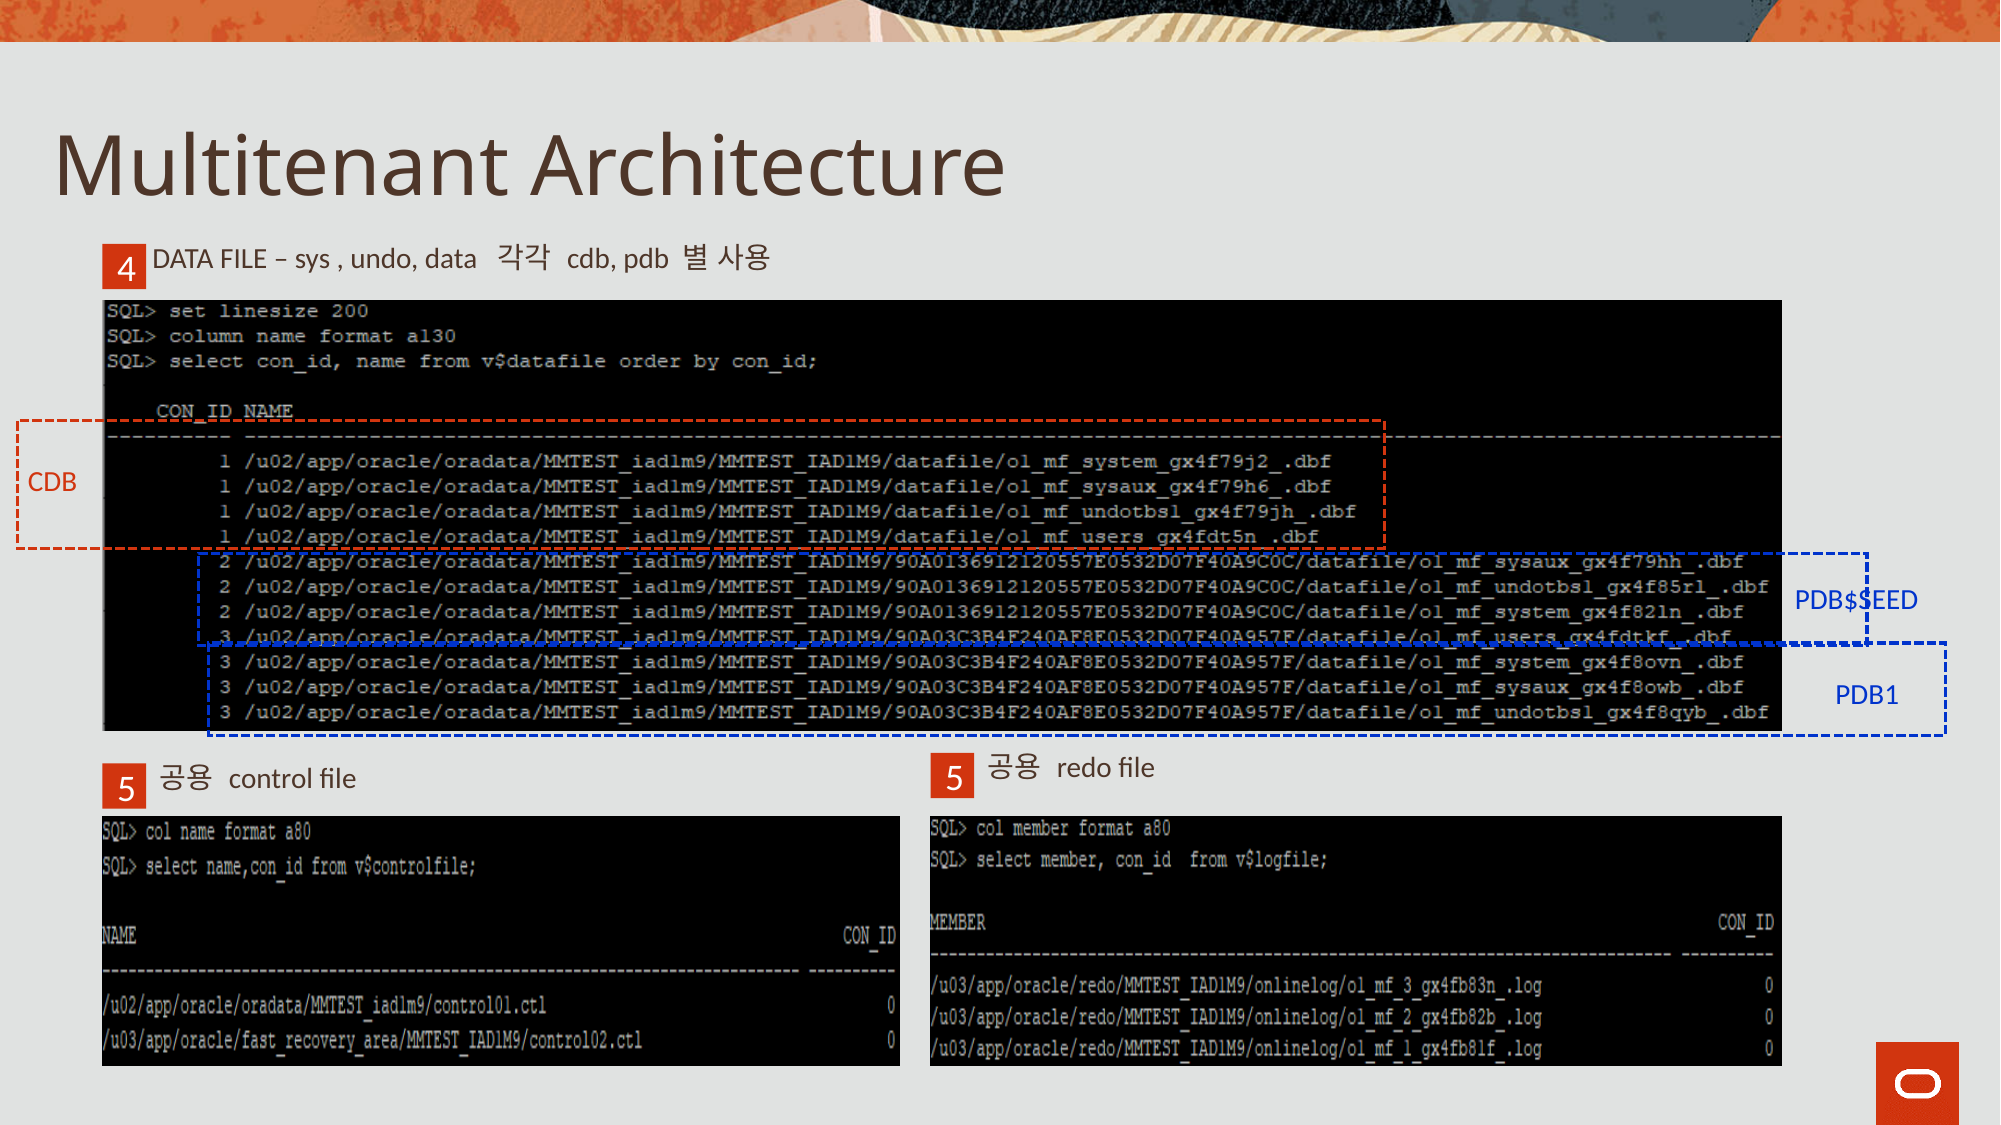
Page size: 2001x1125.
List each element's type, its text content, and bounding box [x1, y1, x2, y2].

picture [930, 816, 1783, 1066]
text_box [207, 642, 1946, 736]
text_box CDB [11, 465, 94, 504]
text_box 5 [101, 762, 147, 810]
text_box 공용 redo file [975, 752, 1728, 799]
title Multitenant Architecture [52, 59, 1925, 278]
text_box 공용 control file [147, 763, 900, 809]
text_box 5 [929, 752, 975, 799]
text_box [16, 420, 102, 549]
picture [102, 816, 900, 1066]
picture [102, 300, 1783, 731]
picture [1876, 1042, 1959, 1125]
picture [0, 0, 2000, 42]
text_box PDB$SEED [1815, 584, 1898, 622]
text_box [1783, 552, 1868, 643]
text_box DATA FILE – sys , undo, data 각각 cdb, pdb 별 사용 [147, 243, 900, 290]
text_box 4 [101, 243, 147, 290]
text_box PDB1 [1826, 679, 1909, 718]
